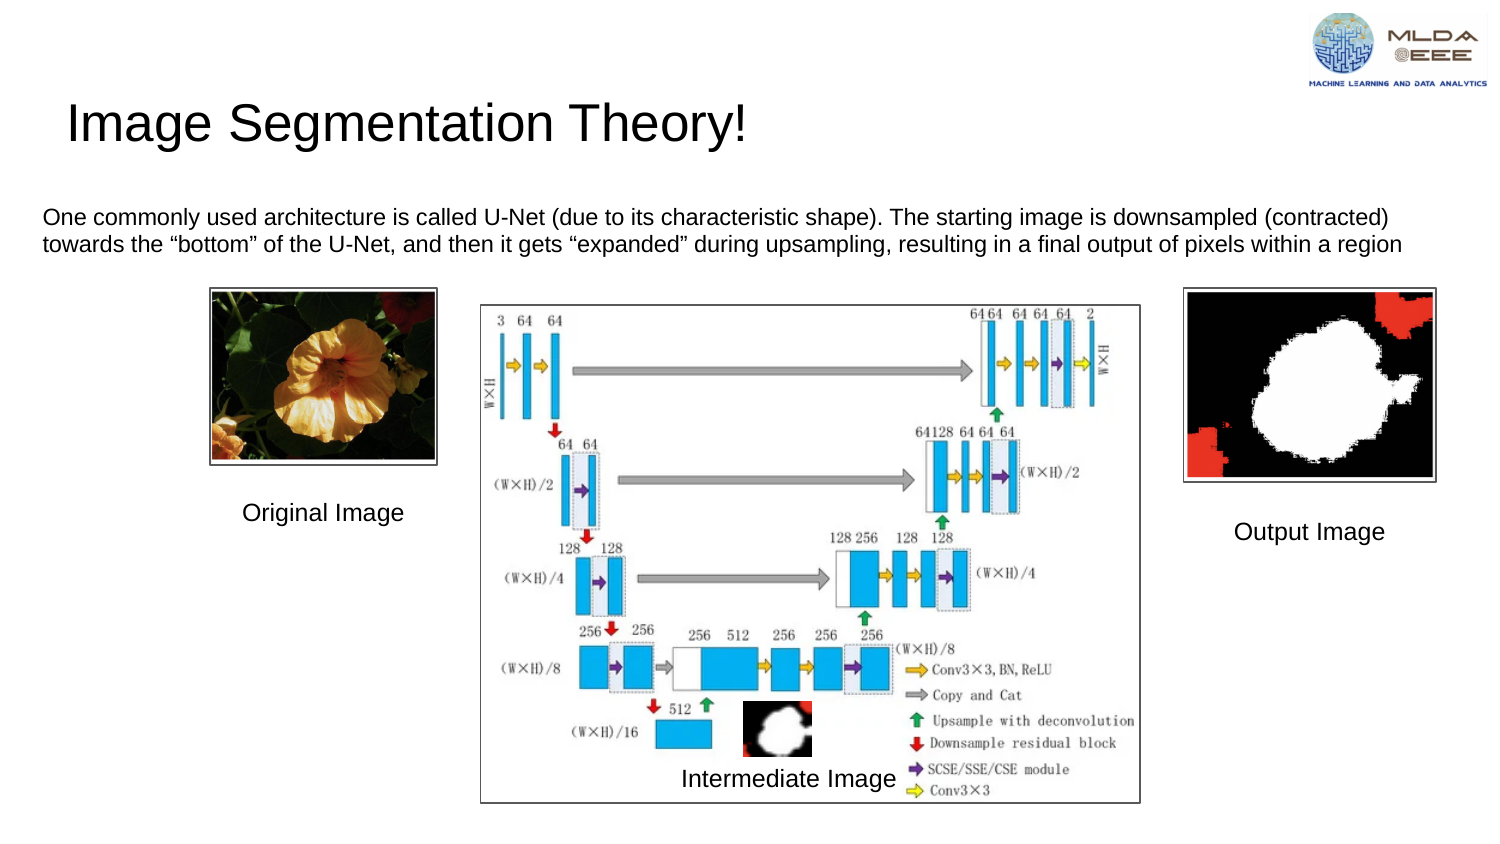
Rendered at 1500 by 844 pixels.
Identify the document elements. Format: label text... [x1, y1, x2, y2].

picture [210, 288, 437, 465]
text_box Original Image [184, 481, 463, 542]
picture [1309, 13, 1488, 88]
picture [480, 305, 1140, 803]
title Image Segmentation Theory! [51, 72, 1449, 167]
picture [1184, 288, 1436, 482]
text_box Output Image [1170, 500, 1449, 561]
list One commonly used architecture is called U-Net (due to its characteristic shape). The starting image is downsampled (contracted) towards the “bottom” of the U-Net, and then it gets “expanded” during upsampling, resulting in a final output of pixels within a region [27, 189, 1449, 283]
